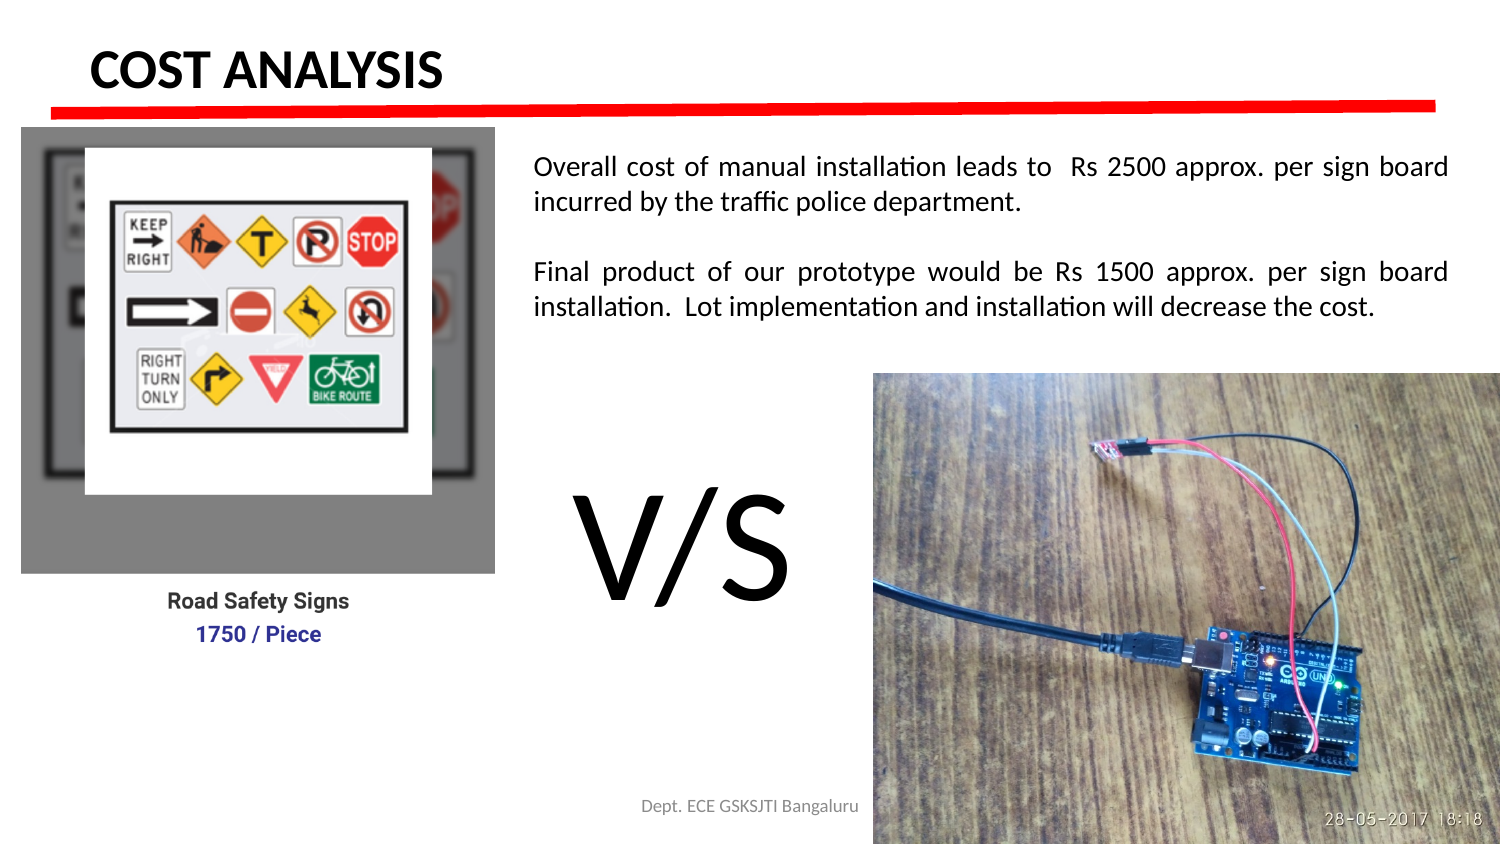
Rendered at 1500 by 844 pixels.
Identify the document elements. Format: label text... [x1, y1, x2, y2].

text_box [50, 106, 1436, 114]
text_box Overall cost of manual installation leads to Rs 2500 approx. per sign board incurred by the traffic police department. Final product of our prototype would be Rs 1500 approx. per sign board installation. Lot implementation and installation will decrease the cost. [522, 141, 1461, 328]
text_box V/S [516, 430, 850, 641]
footer Dept. ECE GSKSJTI Bangaluru [496, 782, 873, 827]
picture [873, 373, 1500, 844]
text_box COST ANALYSIS [0, 26, 712, 106]
picture [20, 127, 495, 654]
